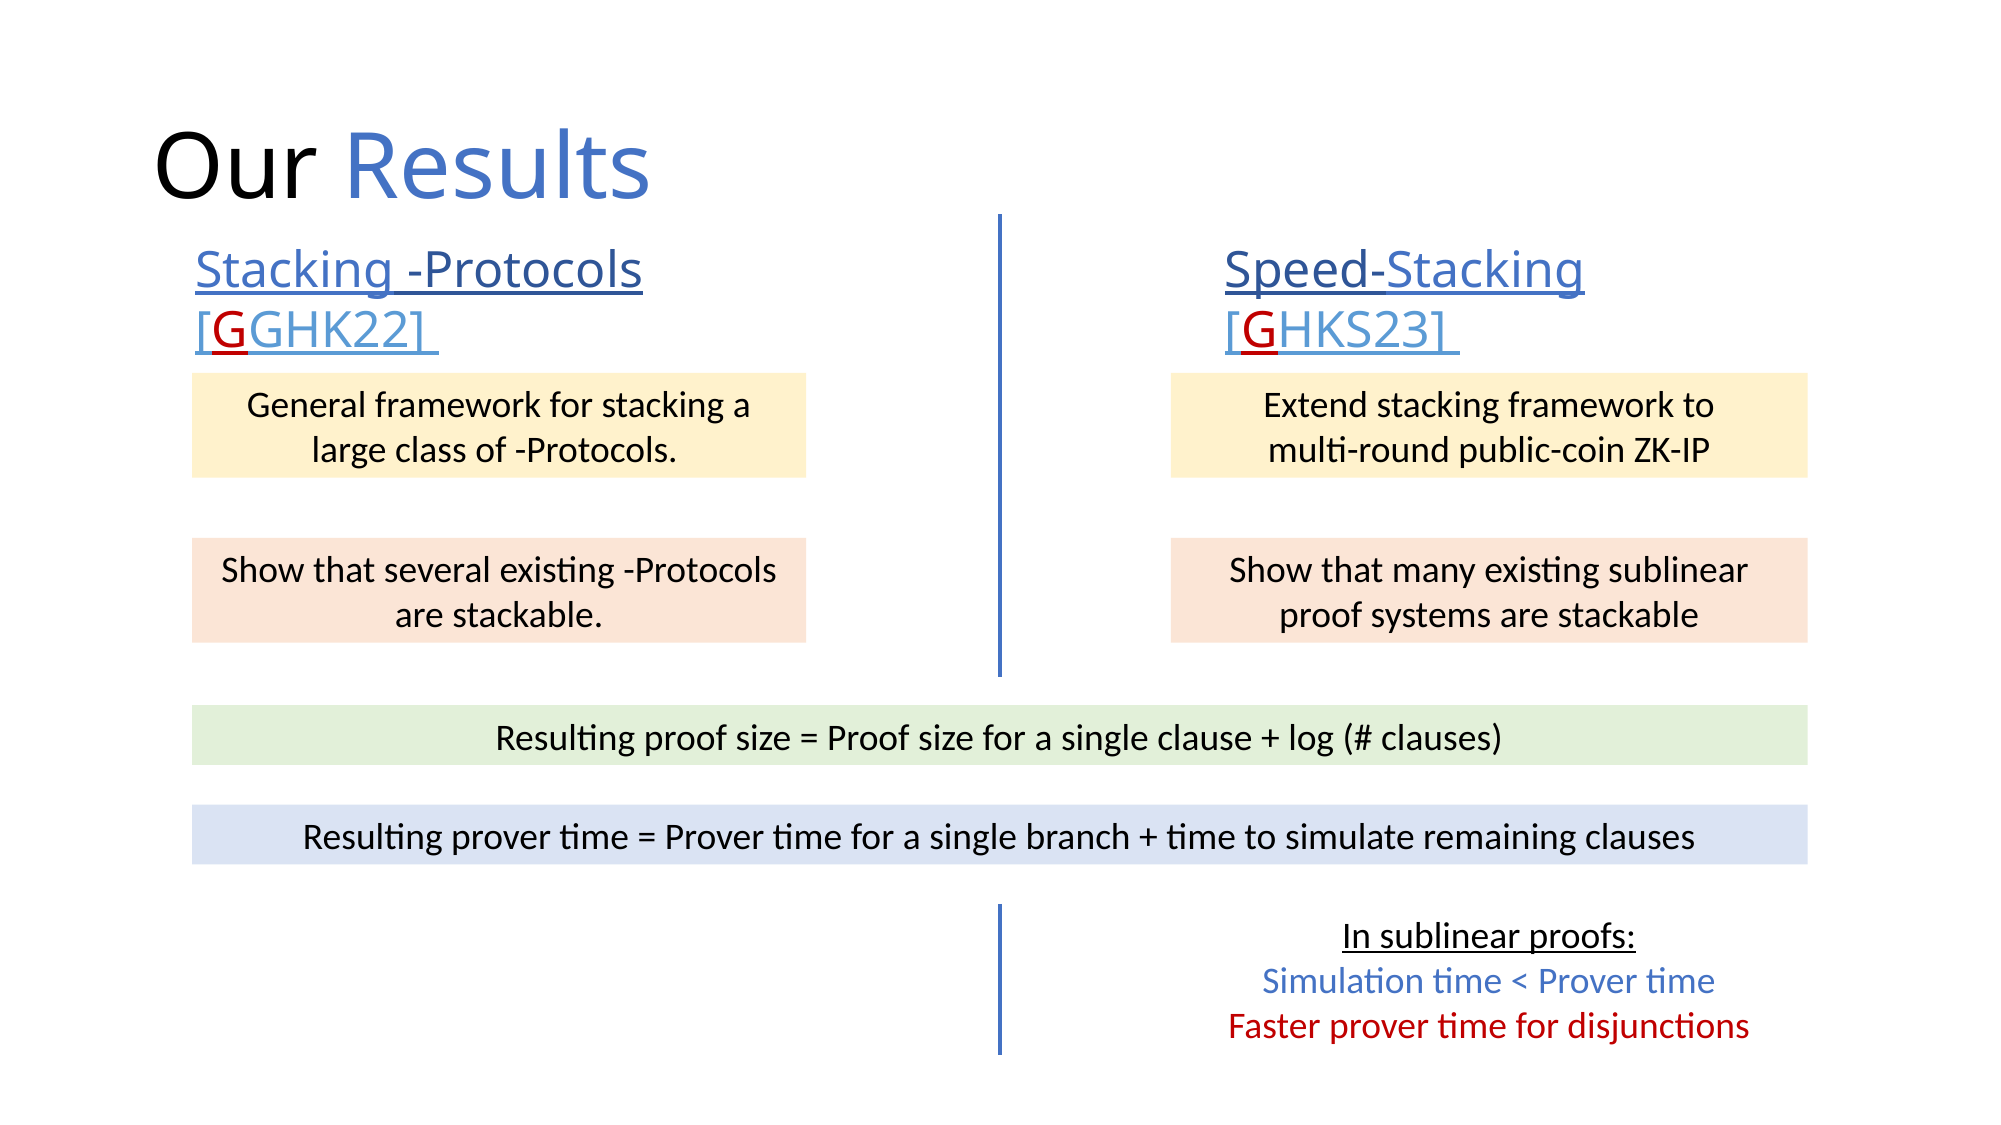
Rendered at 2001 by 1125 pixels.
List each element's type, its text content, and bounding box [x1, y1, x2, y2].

text_box Resulting prover time = Prover time for a single branch + time to simulate remaining clauses [192, 804, 1808, 865]
text_box Extend stacking framework to multi-round public-coin ZK-IP [1170, 372, 1808, 478]
title Our Results [137, 59, 1863, 278]
text_box Resulting proof size = Proof size for a single clause + log (# clauses) [192, 705, 1808, 765]
text_box Show that many existing sublinear proof systems are stackable [1170, 537, 1808, 643]
text_box Speed-Stacking [GHKS23] [1209, 230, 1781, 365]
